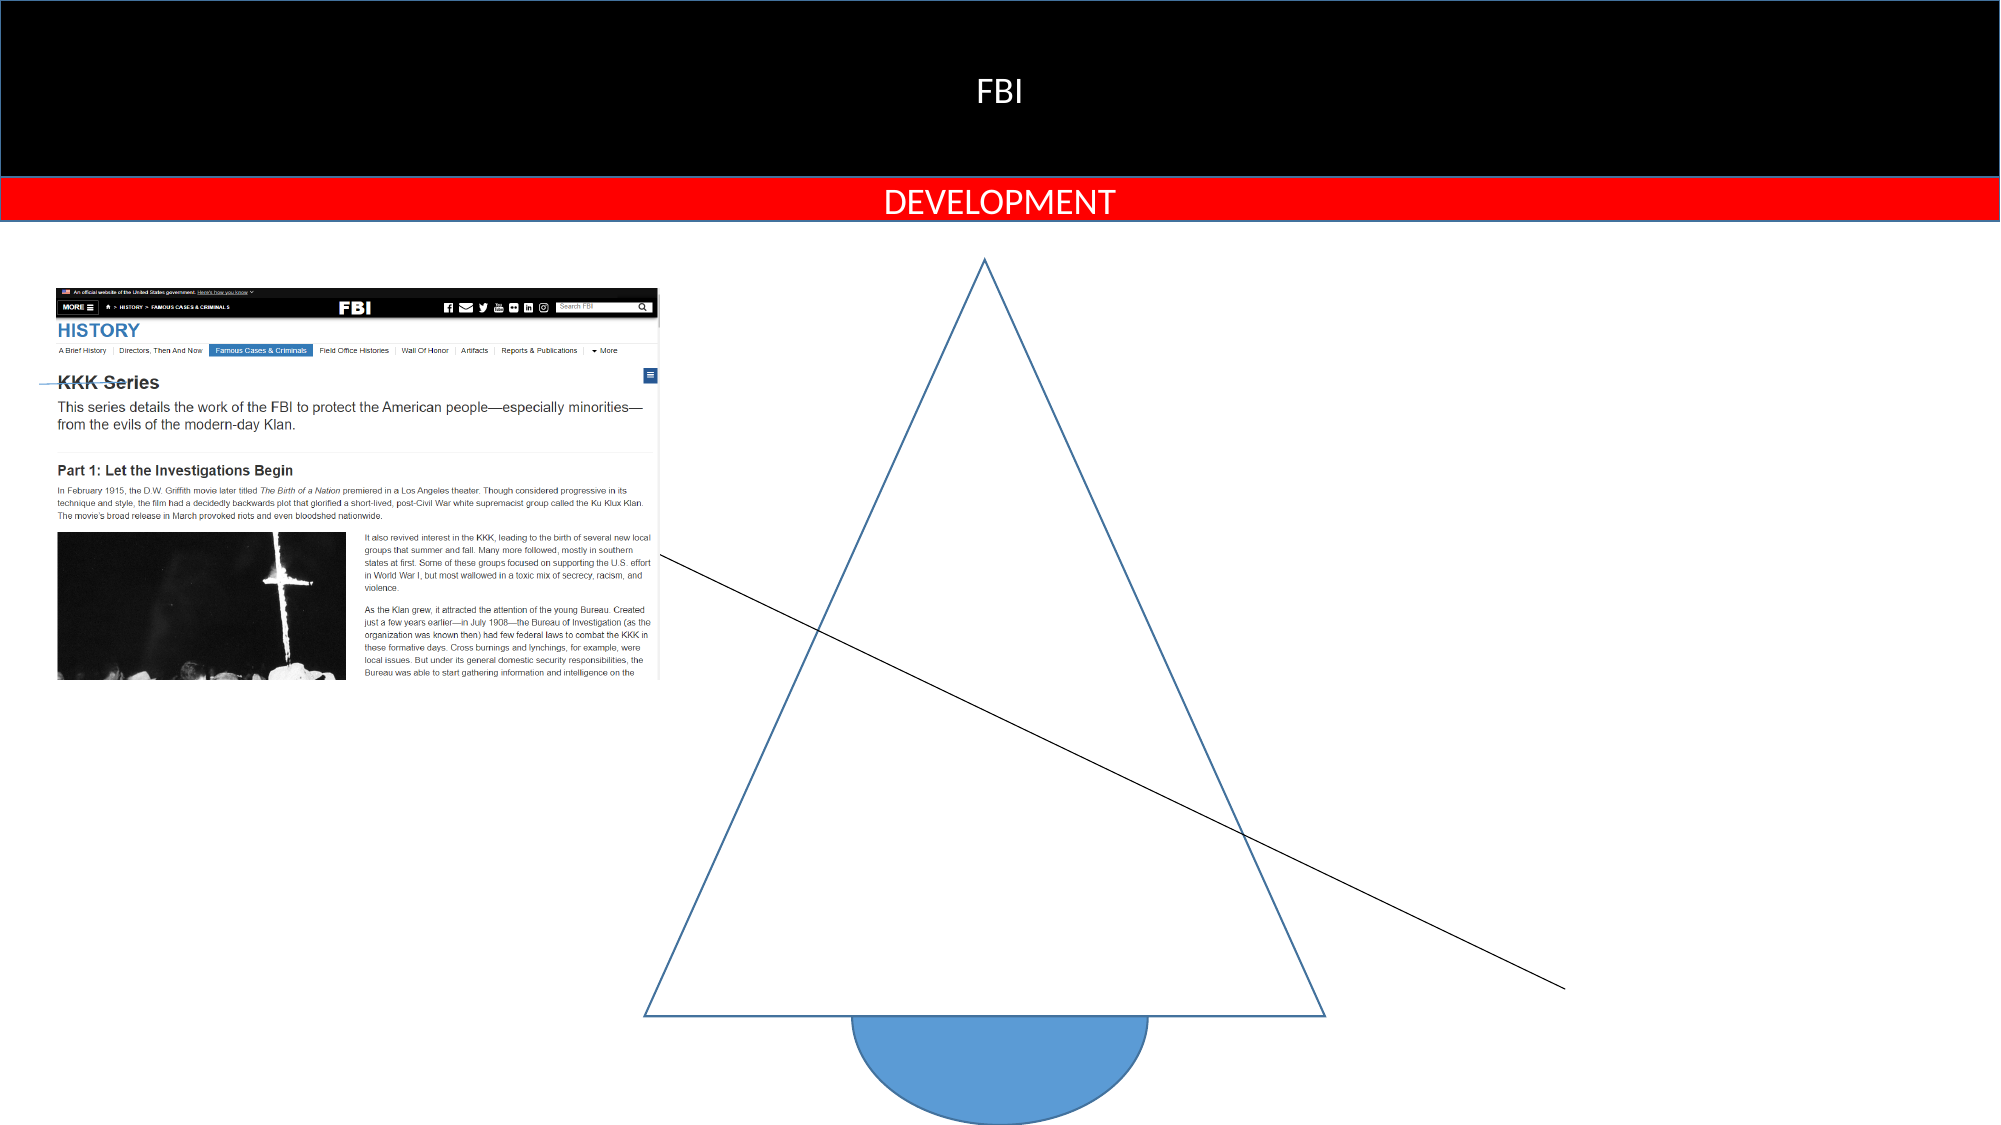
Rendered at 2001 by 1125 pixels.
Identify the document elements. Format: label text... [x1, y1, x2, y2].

text_box FBI [0, 0, 2000, 176]
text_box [369, 415, 1566, 990]
text_box DEVELOPMENT [0, 176, 2000, 222]
picture [56, 288, 660, 681]
text_box [913, 257, 1056, 415]
text_box [851, 1018, 1149, 1125]
text_box [642, 990, 1327, 1018]
